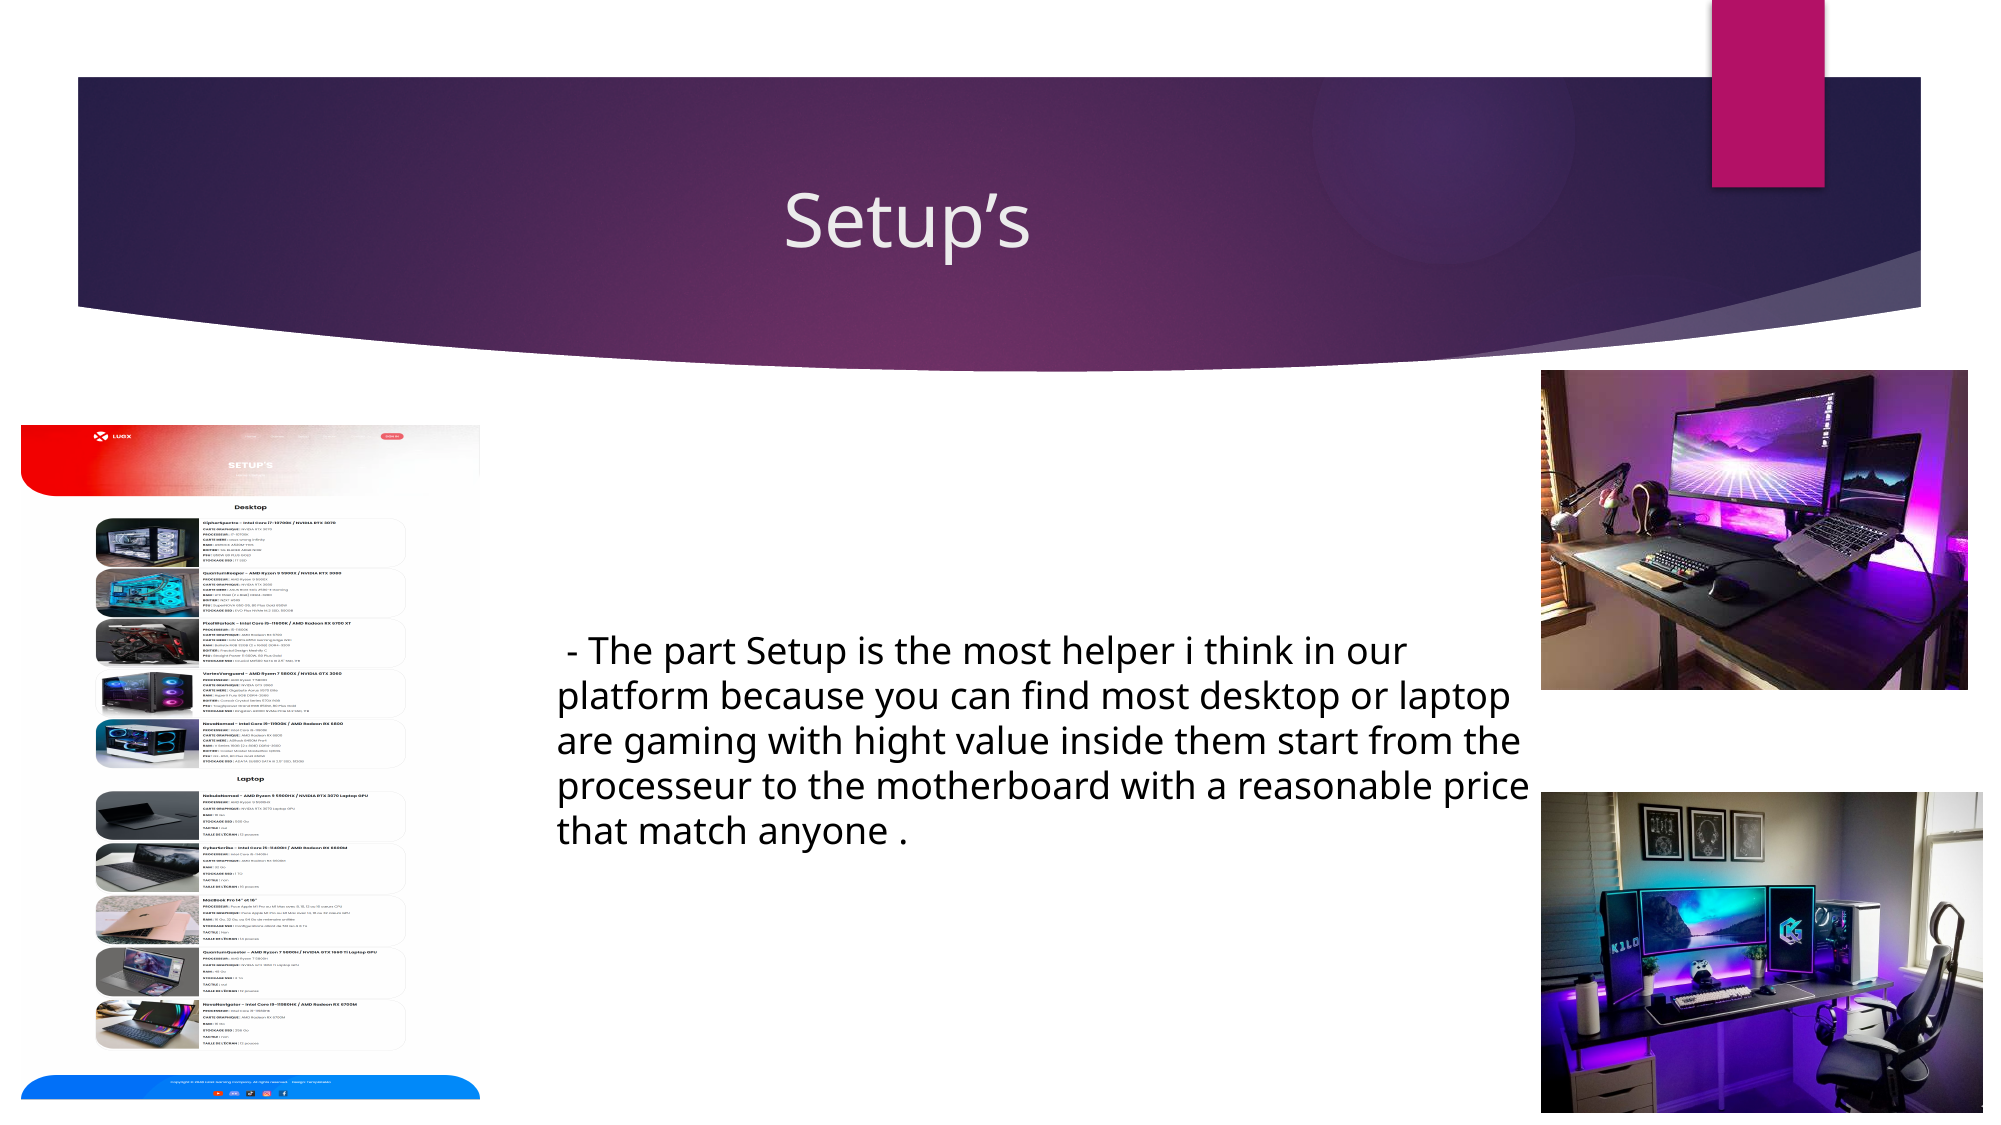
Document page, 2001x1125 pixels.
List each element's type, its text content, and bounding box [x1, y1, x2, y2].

picture [1541, 791, 1983, 1113]
picture [1541, 369, 1968, 690]
text_box - The part Setup is the most helper i think in our platform because you can find most desktop or laptop are gaming with hight value inside them start from the processeur to the motherboard with a reasonable price that match anyone . [541, 619, 1564, 860]
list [21, 425, 480, 1101]
title Setup’s [189, 159, 1627, 276]
